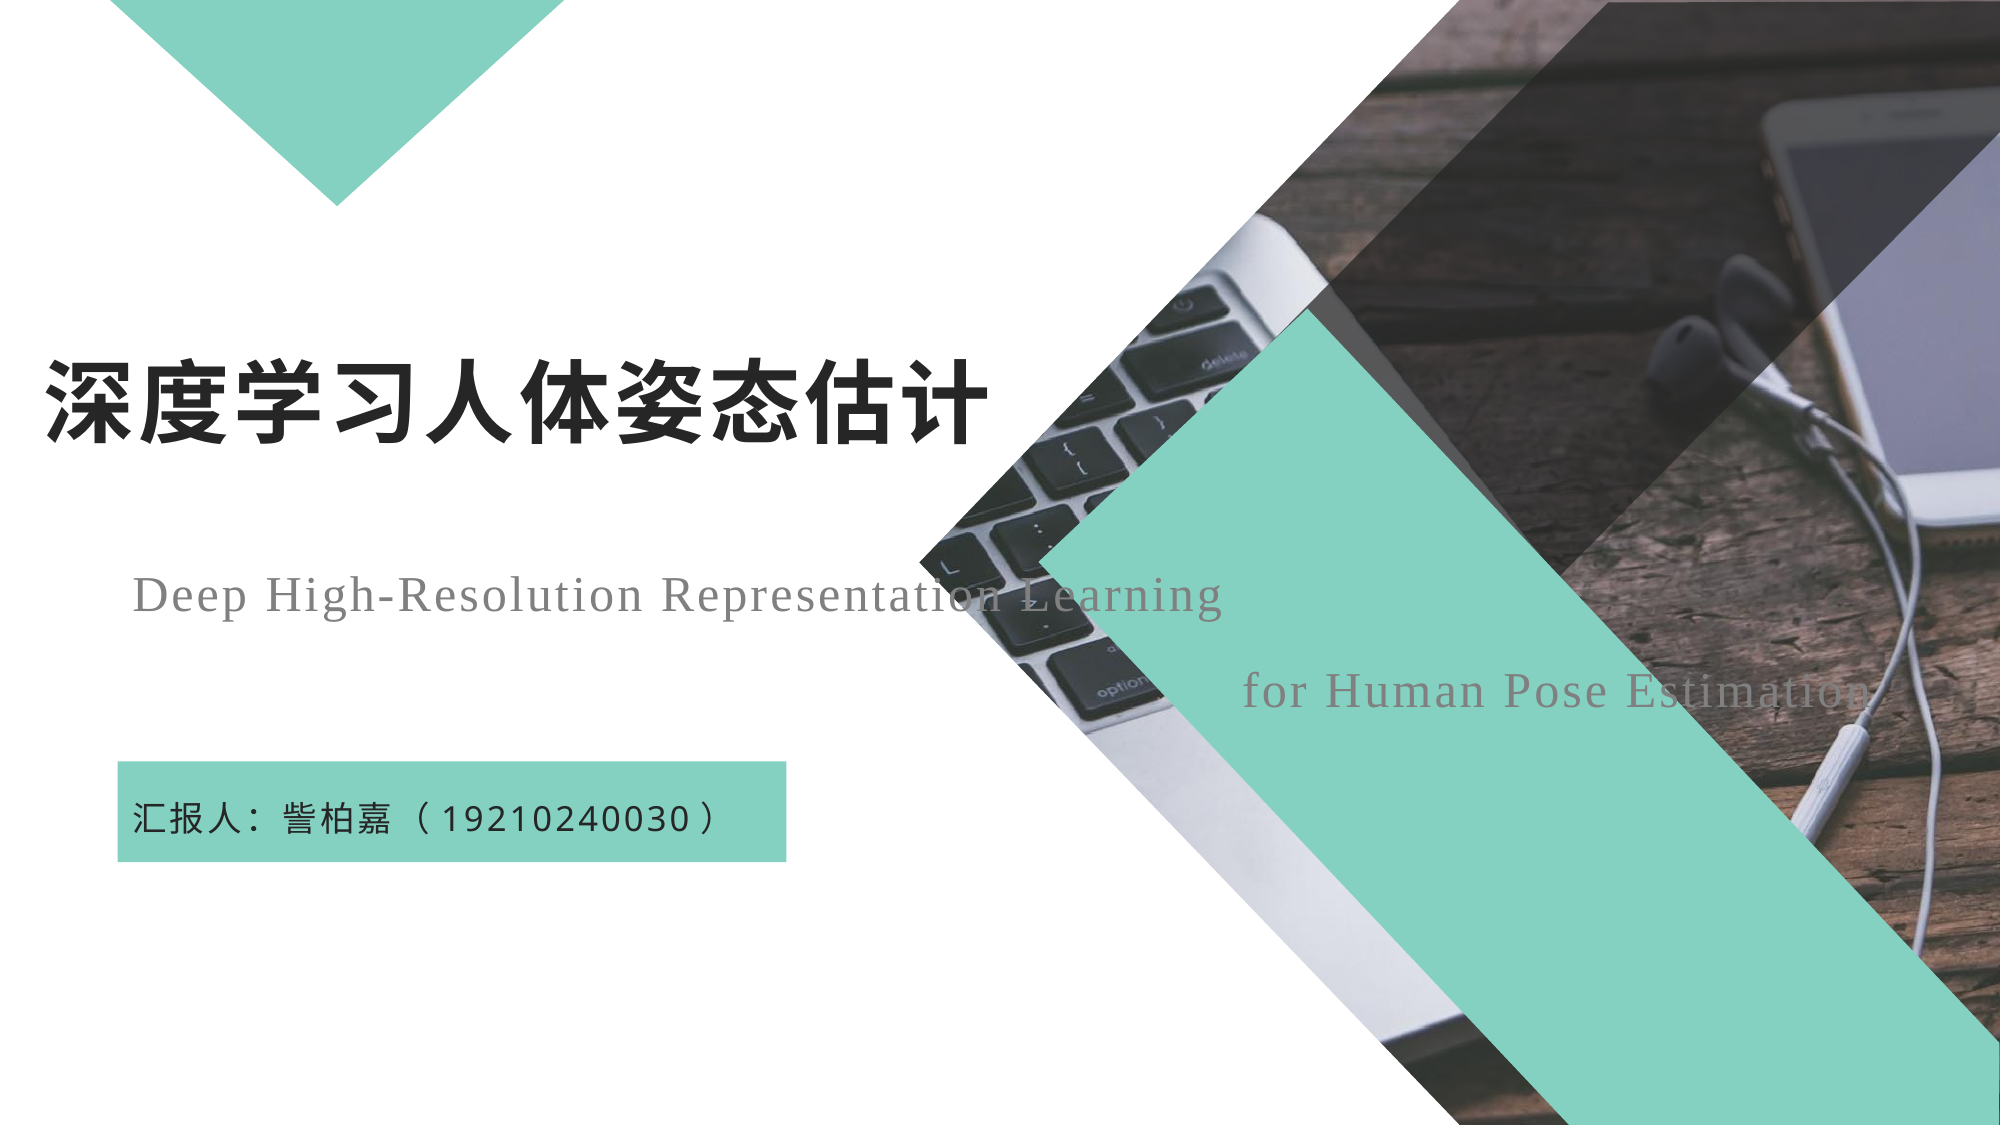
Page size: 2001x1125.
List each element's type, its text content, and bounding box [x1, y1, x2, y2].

subtitle Deep High-Resolution Representation Learning for Human Pose Estimation [117, 535, 1897, 732]
list 汇报人：訾柏嘉（19210240030） [117, 761, 787, 863]
picture [1602, 134, 2000, 1042]
picture [1082, 732, 1568, 1125]
title 深度学习人体姿态估计 [27, 233, 1007, 463]
picture [945, 0, 2000, 535]
